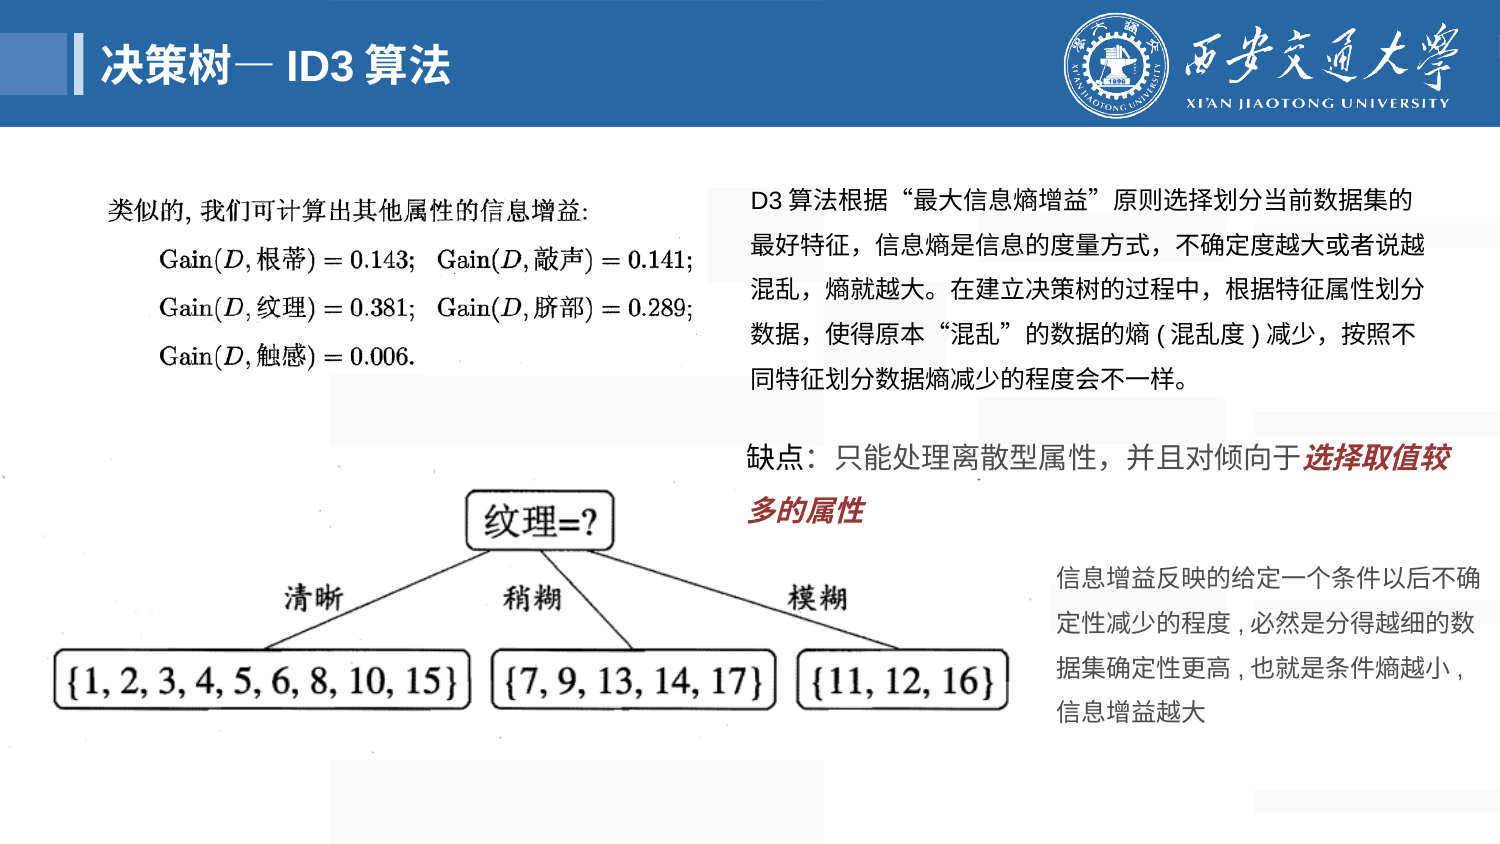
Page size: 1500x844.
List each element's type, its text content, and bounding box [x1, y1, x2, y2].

text_box D3算法根据“最大信息熵增益”原则选择划分当前数据集的最好特征，信息熵是信息的度量方式，不确定度越大或者说越混乱，熵就越大。在建立决策树的过程中，根据特征属性划分数据，使得原本“混乱”的数据的熵(混乱度)减少，按照不同特征划分数据熵减少的程度会不一样。 [735, 161, 1447, 402]
text_box 决策树—ID3算法 [86, 30, 468, 98]
text_box 信息增益反映的给定一个条件以后不确定性减少的程度,必然是分得越细的数据集确定性更高,也就是条件熵越小,信息增益越大 [1055, 539, 1500, 735]
text_box [0, 33, 67, 96]
text_box 缺点：只能处理离散型属性，并且对倾向于选择取值较多的属性 [731, 414, 1482, 535]
picture [0, 0, 1500, 844]
text_box [72, 31, 85, 97]
